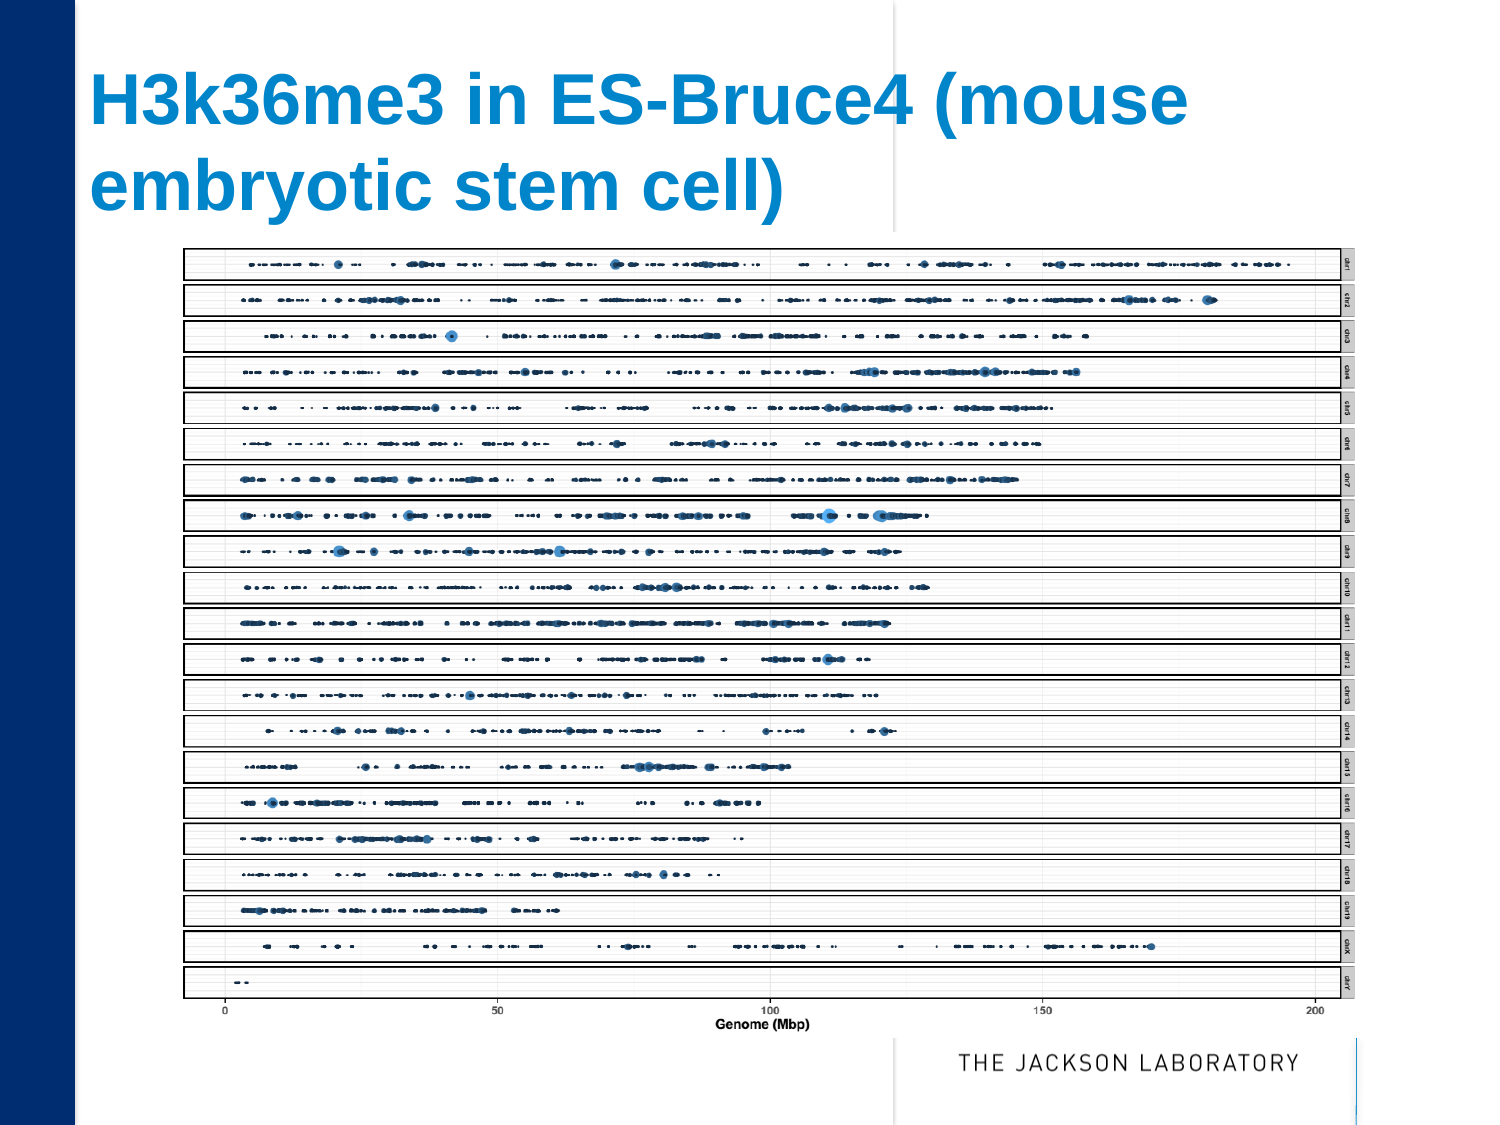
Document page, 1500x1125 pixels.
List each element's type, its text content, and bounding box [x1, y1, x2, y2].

picture [159, 232, 1368, 1099]
text_box H3k36me3 in ES-Bruce4 (mouse embryotic stem cell) [75, 45, 1424, 233]
